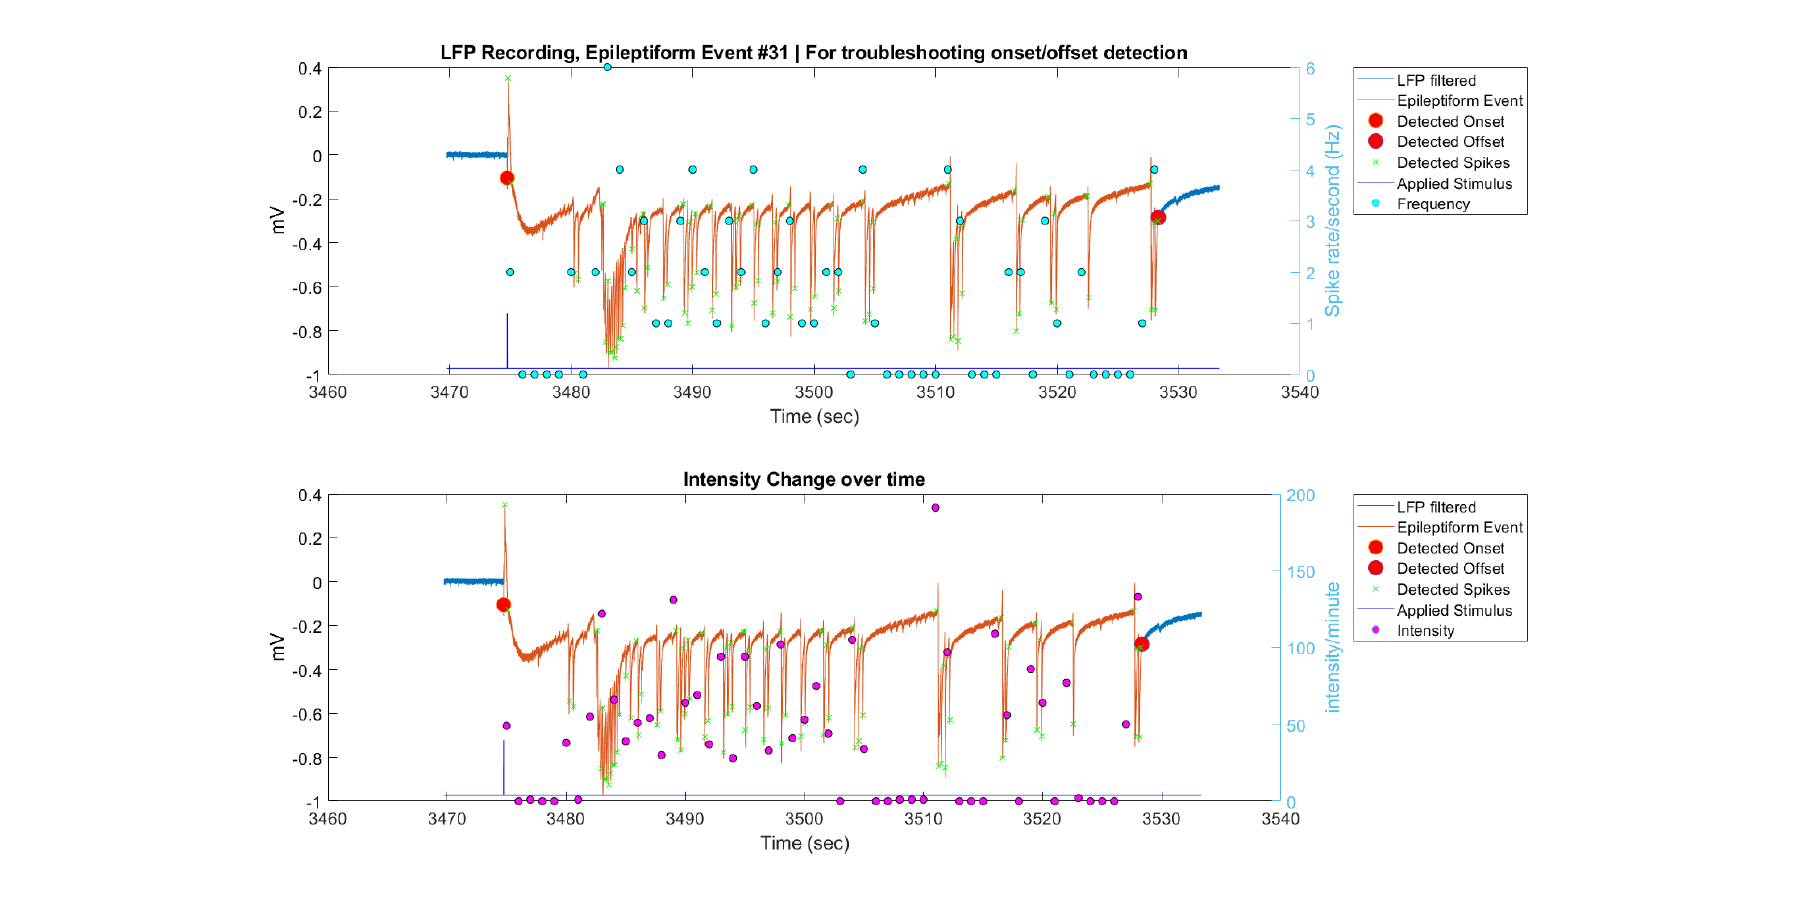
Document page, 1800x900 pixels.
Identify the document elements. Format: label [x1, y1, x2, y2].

picture [126, 0, 1674, 900]
